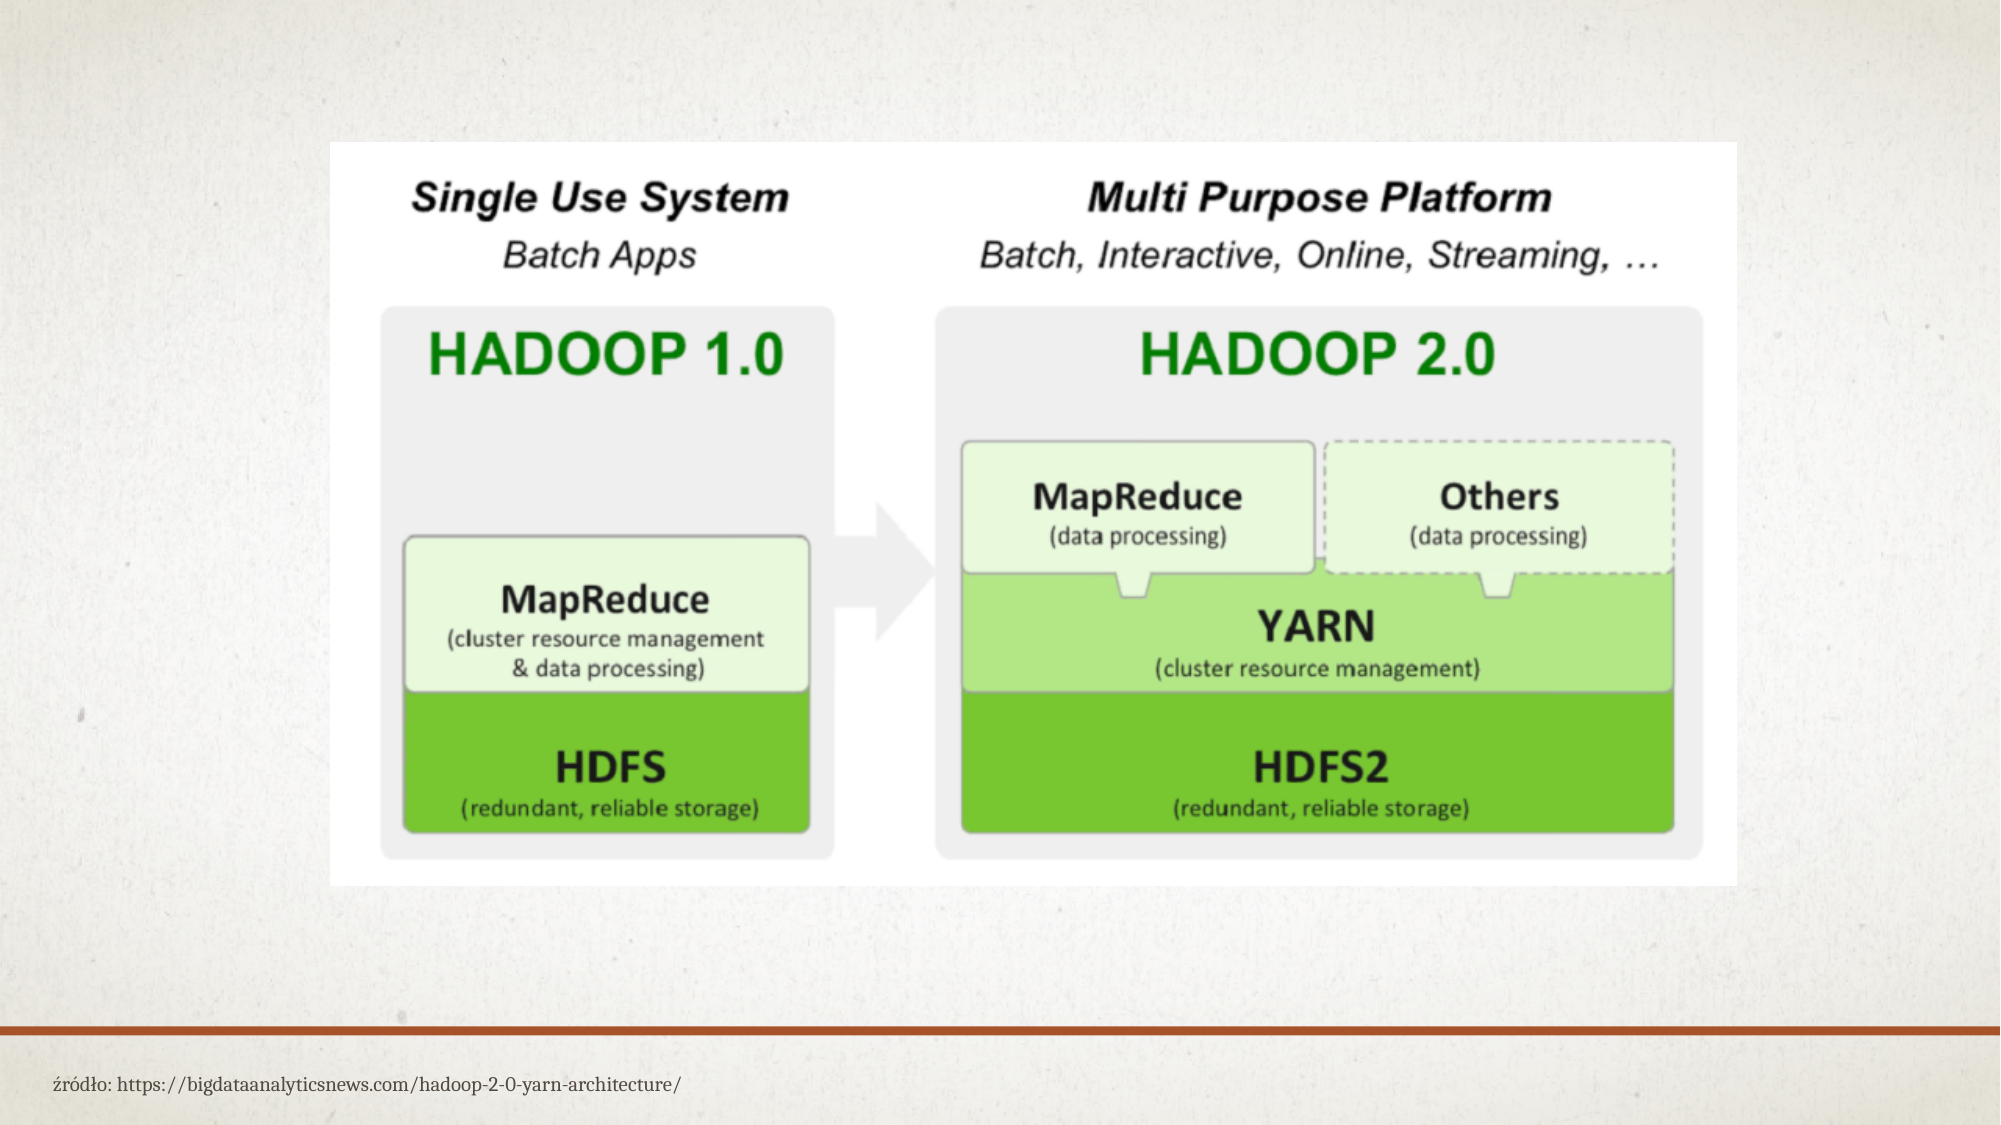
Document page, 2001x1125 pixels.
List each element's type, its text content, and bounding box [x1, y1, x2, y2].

picture [0, 0, 2001, 1125]
text_box źródło: https://bigdataanalyticsnews.com/hadoop-2-0-yarn-architecture/ [38, 1062, 945, 1103]
